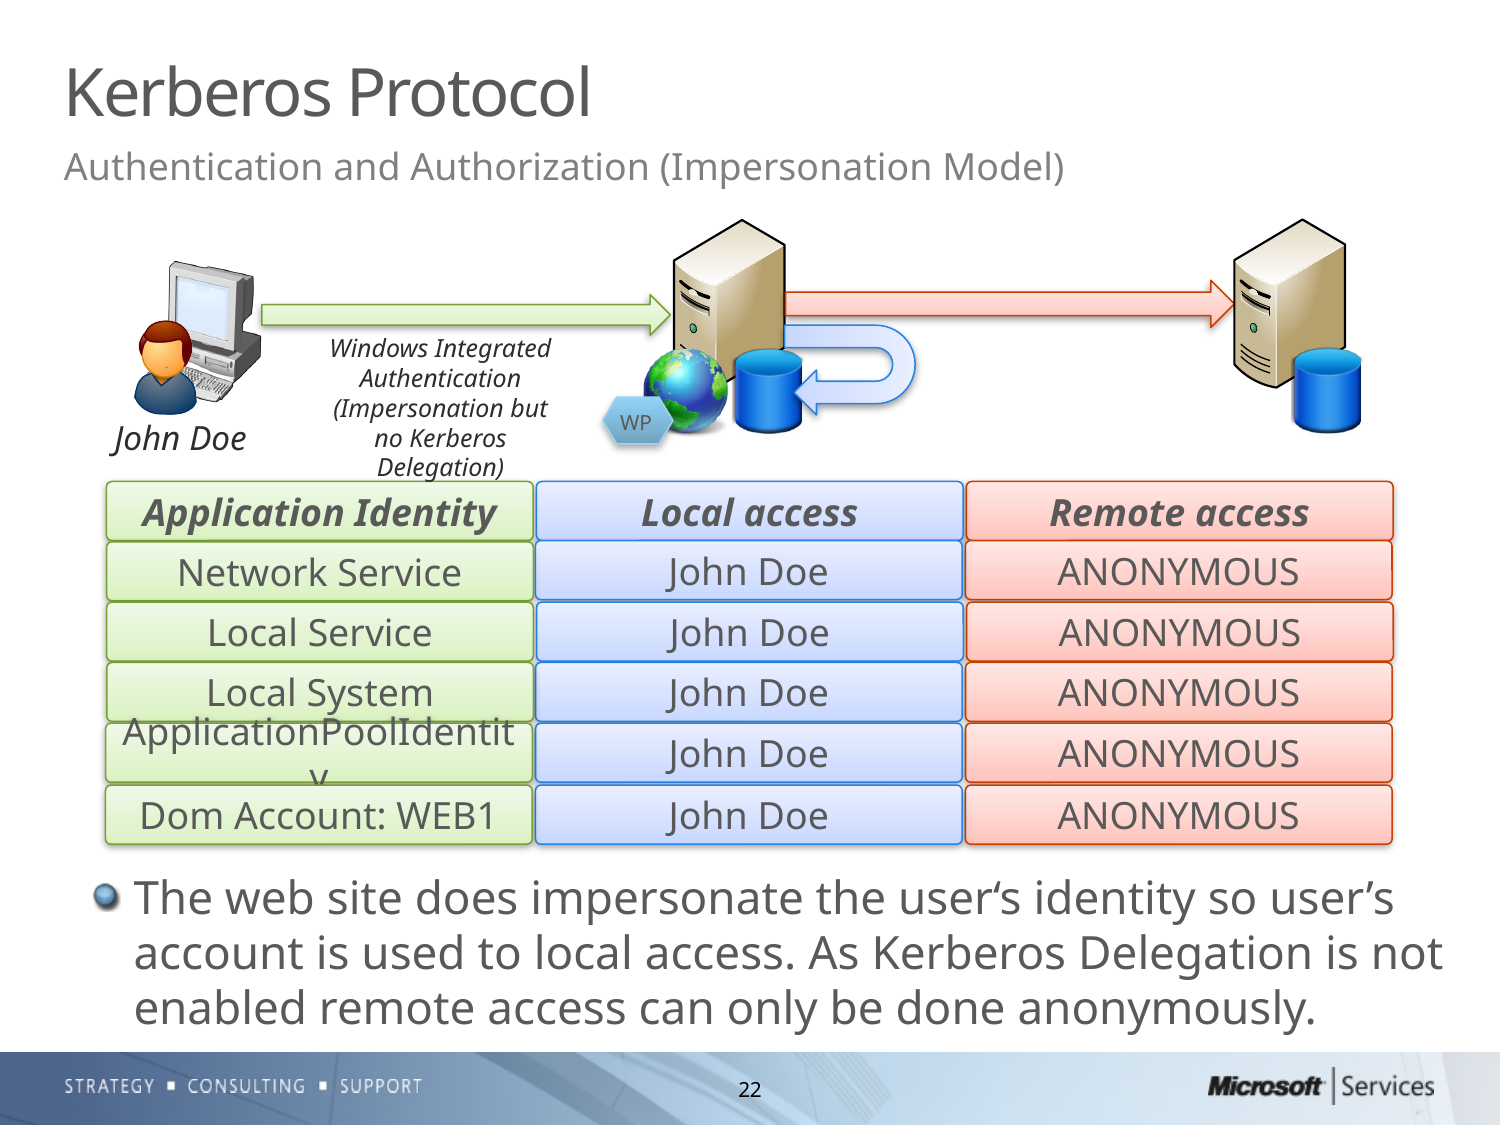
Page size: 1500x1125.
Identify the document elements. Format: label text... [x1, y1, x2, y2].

text_box Local System [106, 661, 535, 722]
picture [0, 1052, 1500, 1125]
text_box ANONYMOUS [965, 539, 1393, 600]
text_box ANONYMOUS [965, 784, 1393, 845]
text_box [268, 293, 665, 336]
text_box Remote access [966, 480, 1394, 541]
text_box John Doe [536, 601, 965, 662]
text_box The web site does impersonate the user‘s identity so user’s account is used to local access. As Kerberos Delegation is not enabled remote access can only be done anonymously. [88, 868, 1500, 1034]
title Kerberos Protocol [63, 59, 1436, 143]
text_box John Doe [99, 410, 262, 465]
picture [134, 261, 262, 416]
text_box ANONYMOUS [966, 601, 1395, 662]
text_box ApplicationPoolIdentity [104, 722, 534, 783]
text_box Local access [537, 480, 964, 540]
text_box Application Identity [105, 480, 534, 541]
text_box Local Service [105, 601, 535, 661]
list Authentication and Authorization (Impersonation Model) [63, 142, 1434, 188]
text_box John Doe [535, 722, 964, 783]
picture [638, 215, 814, 442]
text_box Network Service [105, 541, 535, 601]
text_box ANONYMOUS [965, 661, 1393, 722]
text_box [793, 279, 1225, 329]
text_box Dom Account: WEB1 [104, 784, 533, 845]
text_box John Doe [535, 784, 963, 845]
text_box ANONYMOUS [965, 722, 1393, 783]
text_box John Doe [536, 661, 964, 722]
text_box [816, 324, 916, 405]
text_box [602, 396, 680, 445]
text_box John Doe [535, 539, 963, 600]
picture [1230, 215, 1373, 442]
text_box Windows Integrated Authentication (Impersonation but no Kerberos Delegation) [301, 324, 581, 490]
picture [88, 879, 121, 912]
